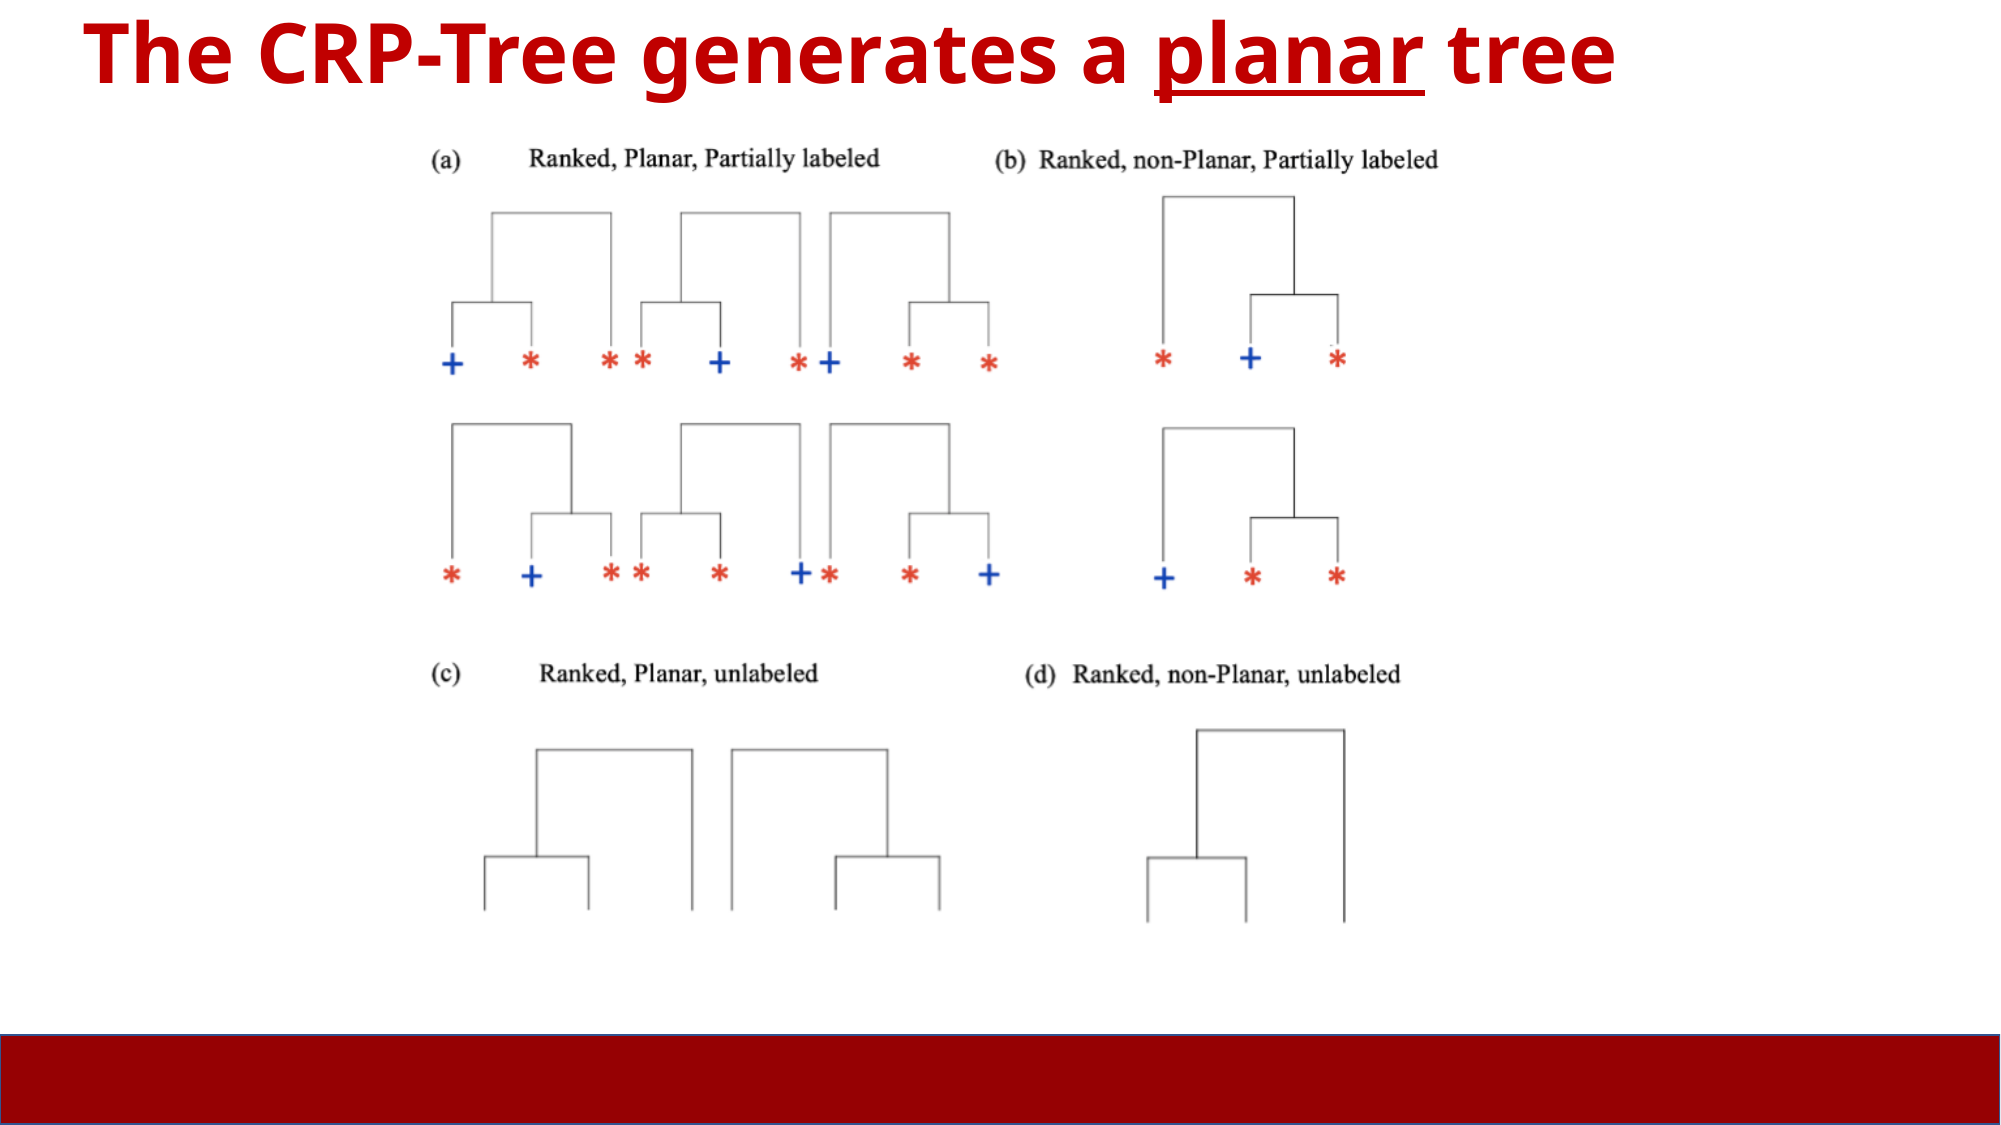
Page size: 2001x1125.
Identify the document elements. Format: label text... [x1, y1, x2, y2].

text_box The CRP-Tree generates a planar tree [67, 0, 1991, 113]
picture [330, 114, 1608, 967]
